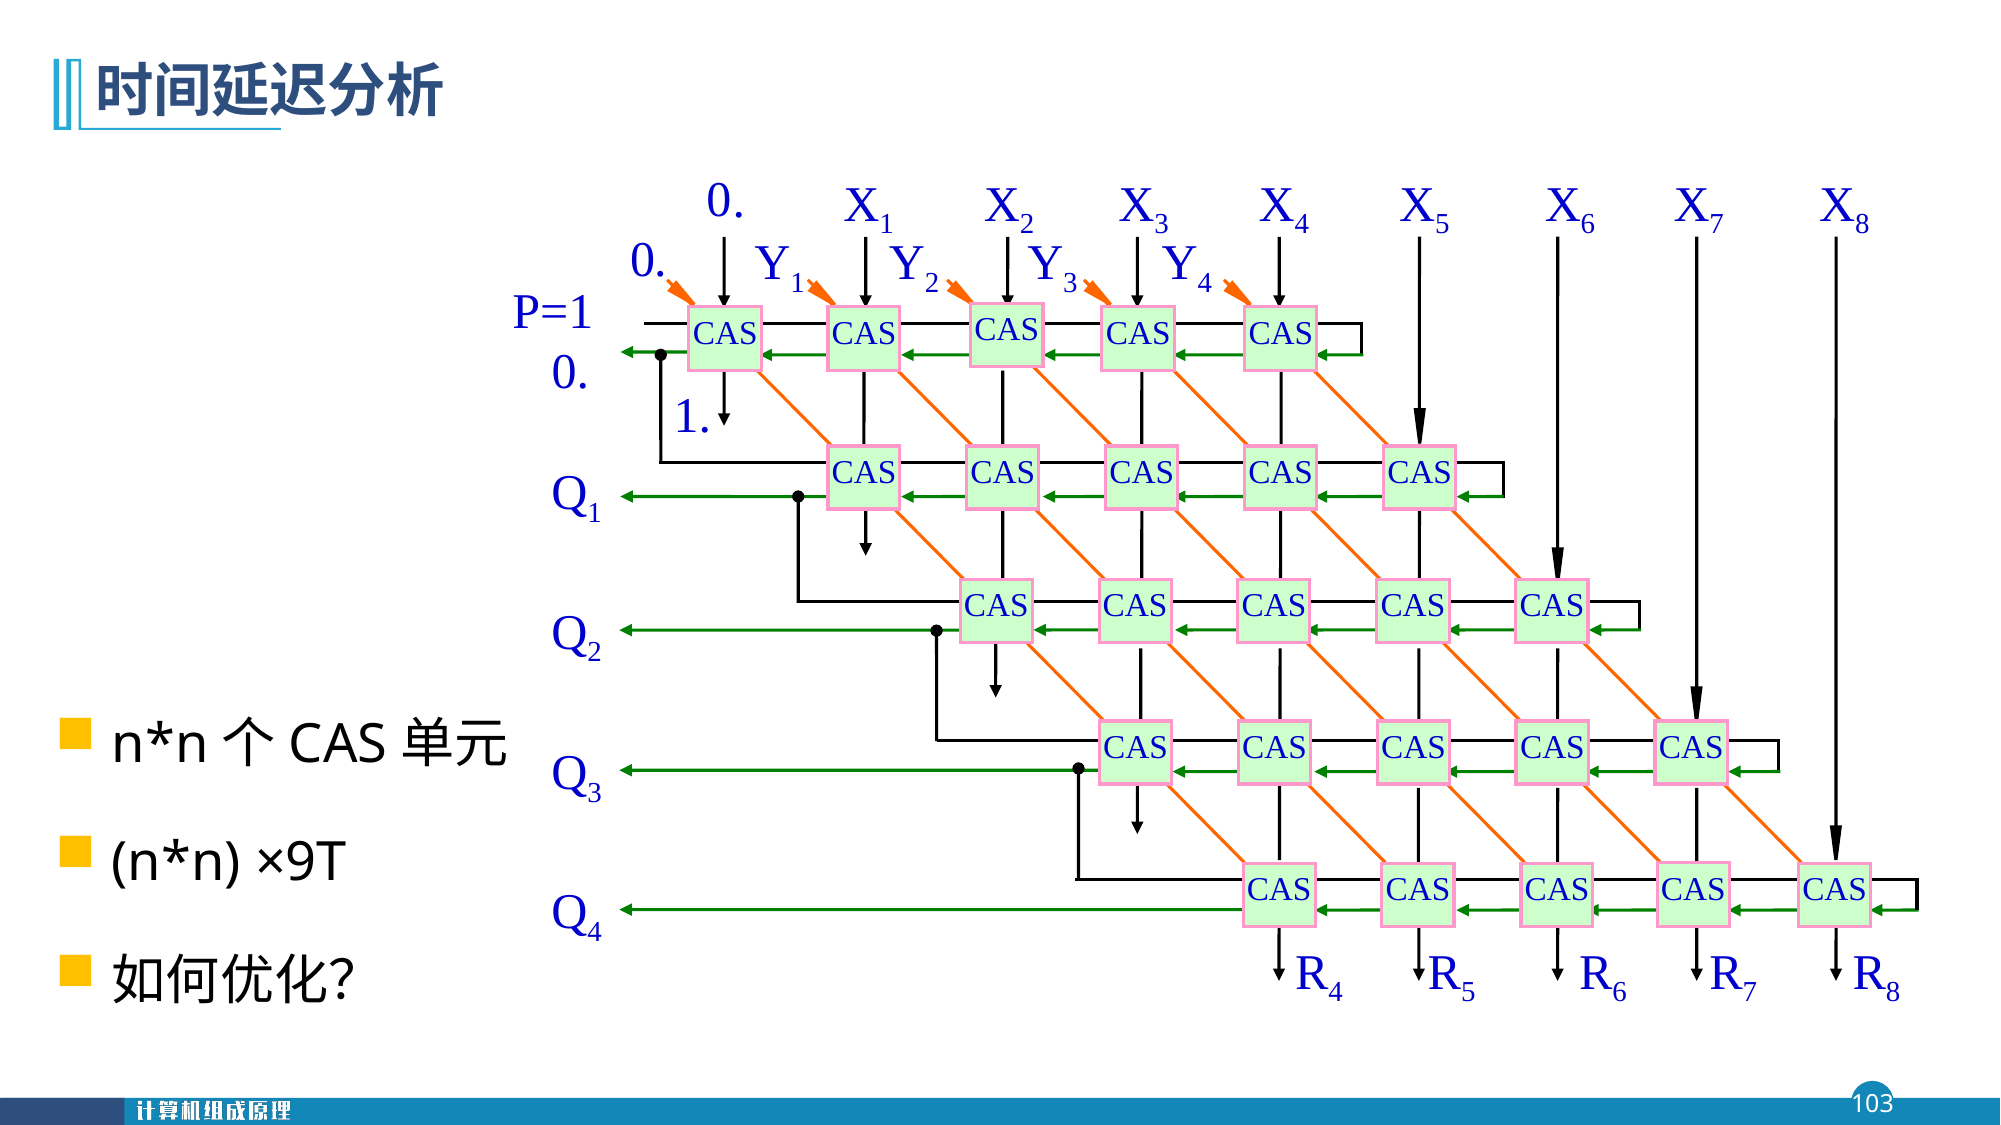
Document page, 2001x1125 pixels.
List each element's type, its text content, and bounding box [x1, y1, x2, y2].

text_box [667, 804, 1137, 863]
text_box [1137, 236, 1841, 863]
text_box [654, 355, 667, 394]
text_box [723, 289, 1137, 308]
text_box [624, 231, 1217, 289]
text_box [667, 355, 1137, 496]
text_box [865, 501, 1420, 585]
title 时间延迟分析 [80, 42, 1805, 144]
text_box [669, 290, 723, 301]
text_box 1. [656, 394, 667, 446]
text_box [1264, 927, 1906, 995]
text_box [667, 289, 1137, 351]
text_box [667, 631, 1137, 746]
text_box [667, 497, 1137, 629]
text_box Q2 [546, 605, 607, 651]
text_box Q1 [546, 466, 607, 521]
text_box P=1 [511, 290, 595, 344]
list n*n个CAS单元 (n*n) ×9T 如何优化？ [40, 667, 1957, 1055]
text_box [620, 351, 1137, 355]
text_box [700, 177, 1883, 229]
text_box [546, 746, 1137, 804]
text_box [723, 370, 1281, 445]
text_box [546, 885, 1917, 934]
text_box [995, 643, 1558, 723]
text_box 0. [535, 350, 606, 403]
